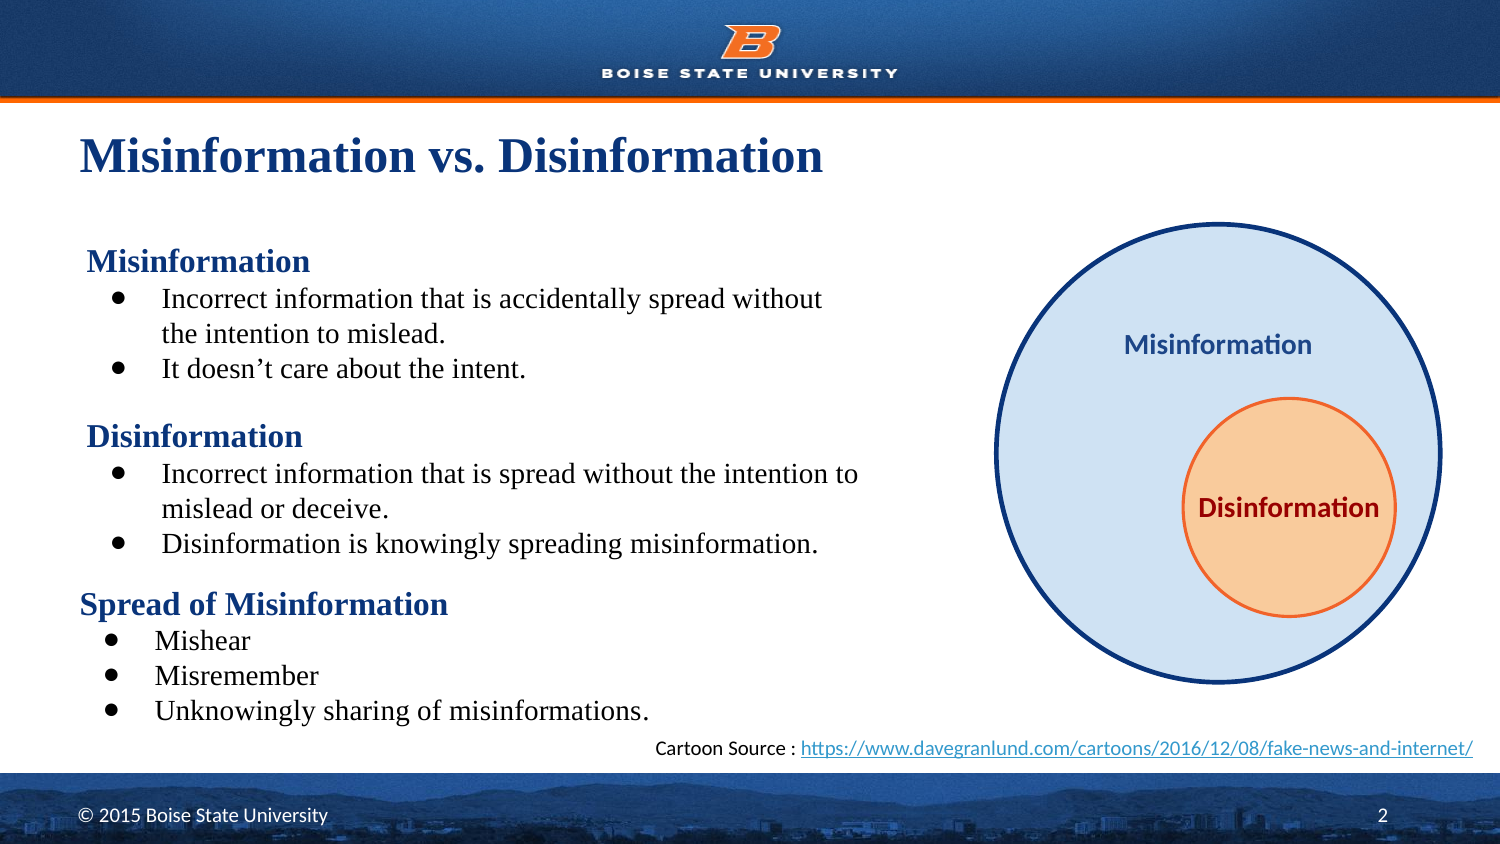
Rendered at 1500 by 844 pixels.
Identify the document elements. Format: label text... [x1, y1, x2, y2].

text_box Misinformation Incorrect information that is accidentally spread without the intention to mislead. It doesn’t care about the intent. [71, 224, 880, 399]
text_box Cartoon Source : https://www.davegranlund.com/cartoons/2016/12/08/fake-news-and-internet/ [612, 719, 1494, 762]
text_box Misinformation [1099, 309, 1338, 357]
text_box Misinformation vs. Disinformation [64, 107, 899, 216]
text_box Disinformation [1170, 472, 1409, 520]
text_box [1183, 520, 1395, 617]
picture [0, 0, 1500, 103]
text_box [996, 224, 1441, 683]
text_box Disinformation Incorrect information that is spread without the intention to mislead or deceive. Disinformation is knowingly spreading misinformation. [71, 399, 899, 587]
picture [0, 773, 1500, 844]
text_box [1188, 398, 1390, 472]
text_box Spread of Misinformation Mishear Misremember Unknowingly sharing of misinformations. [64, 566, 683, 740]
